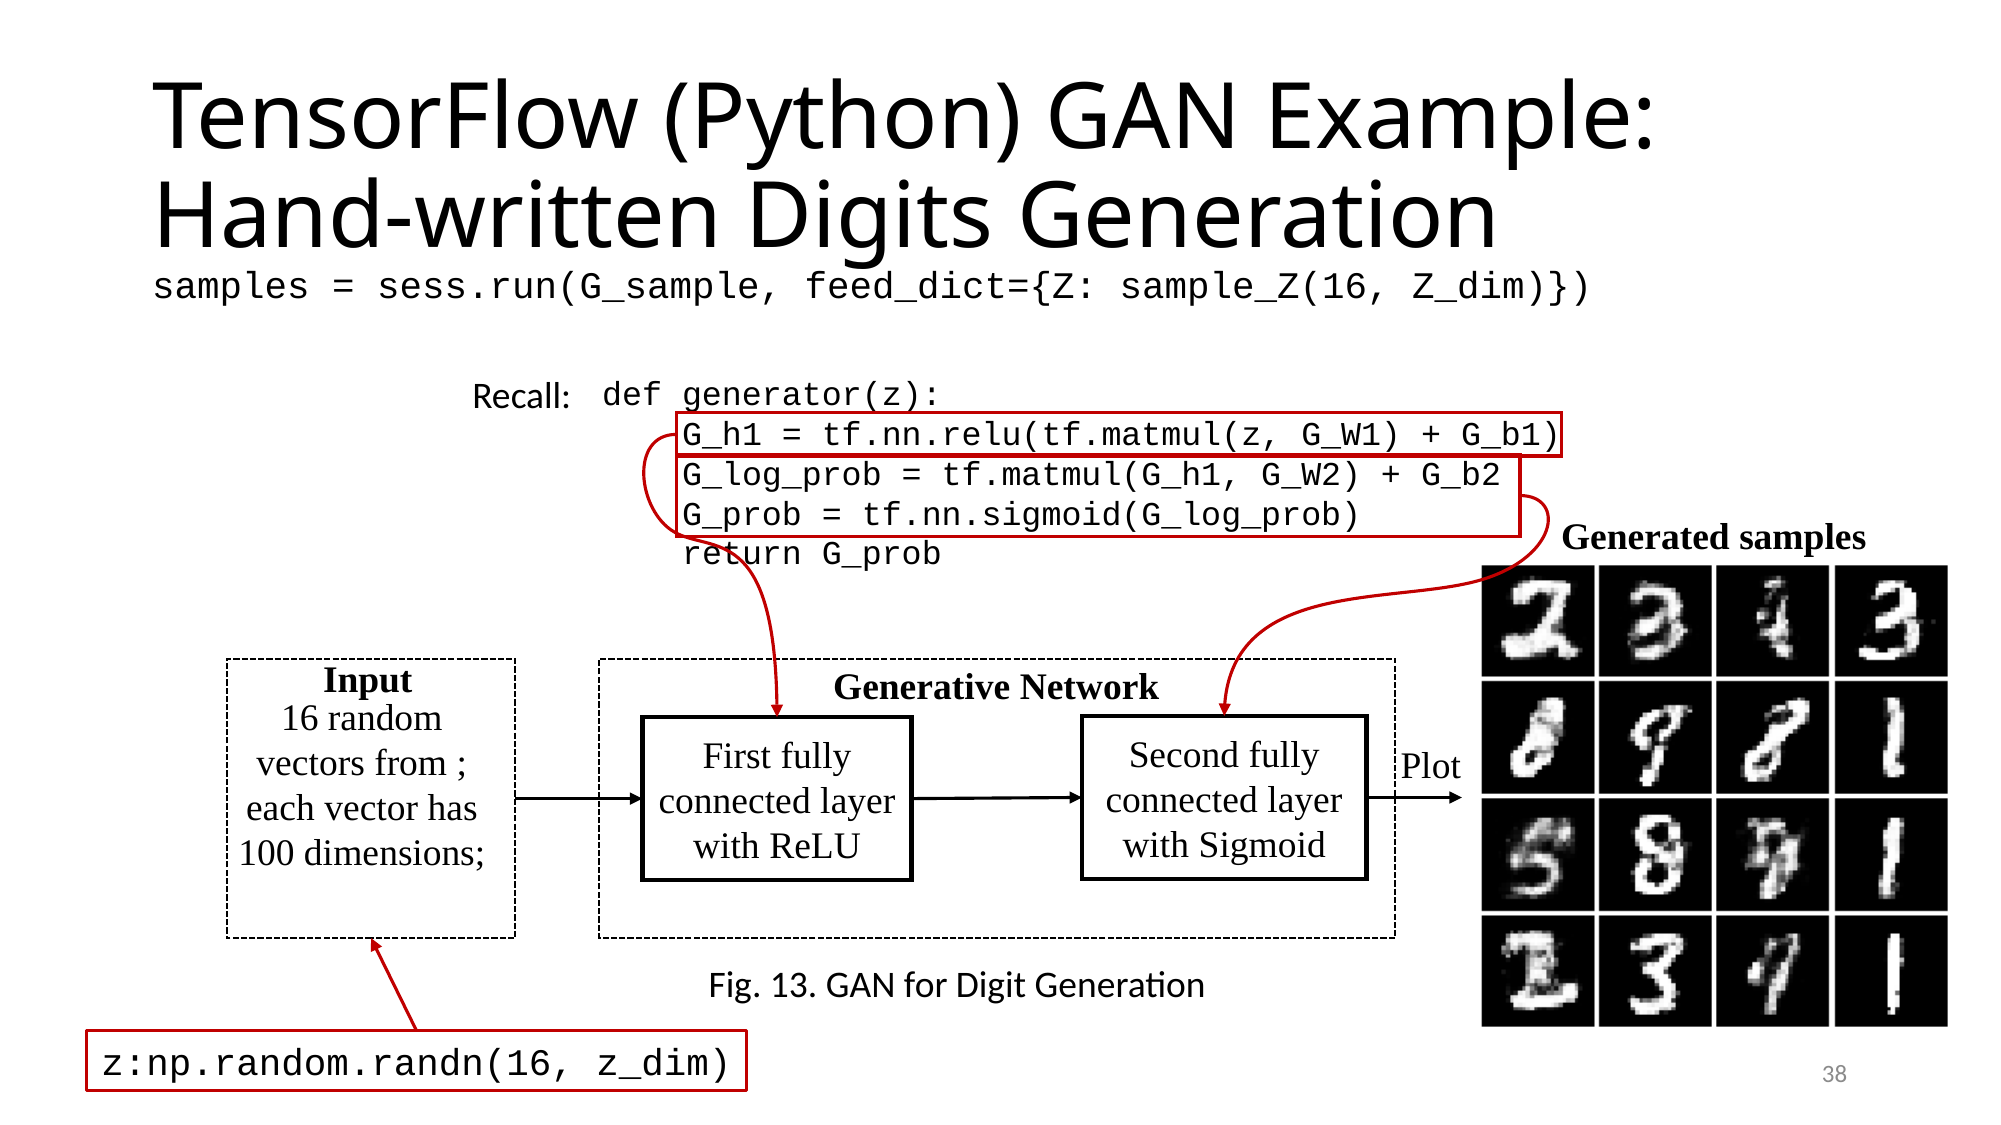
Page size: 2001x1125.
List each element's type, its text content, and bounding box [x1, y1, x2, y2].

text_box def generator(z): G_h1 = tf.nn.relu(tf.matmul(z, G_W1) + G_b1) G_log_prob = tf.matmul(G_h1, G_W2) + G_b2 G_prob = tf.nn.sigmoid(G_log_prob) return G_prob [587, 364, 1588, 579]
title TensorFlow (Python) GAN Example: Hand-written Digits Generation [137, 59, 1863, 253]
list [1461, 546, 1966, 1048]
text_box [778, 454, 1521, 537]
text_box Fig. 13. GAN for Digit Generation [693, 952, 1222, 1013]
text_box samples = sess.run(G_sample, feed_dict={Z: sample_Z(16, Z_dim)}) [137, 253, 1863, 313]
text_box Input [220, 647, 515, 708]
text_box [226, 658, 516, 939]
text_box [676, 434, 778, 718]
text_box Recall: [457, 364, 587, 424]
text_box [598, 658, 1396, 939]
text_box [675, 412, 1563, 457]
text_box Generative Network [818, 655, 1175, 715]
text_box Generated samples [1588, 504, 1882, 546]
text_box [1224, 495, 1520, 716]
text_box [371, 938, 417, 1031]
text_box Plot [1385, 733, 1461, 794]
text_box z:np.random.randn(16, z_dim) [86, 1030, 747, 1091]
slide_number 38 [1412, 1042, 1863, 1103]
